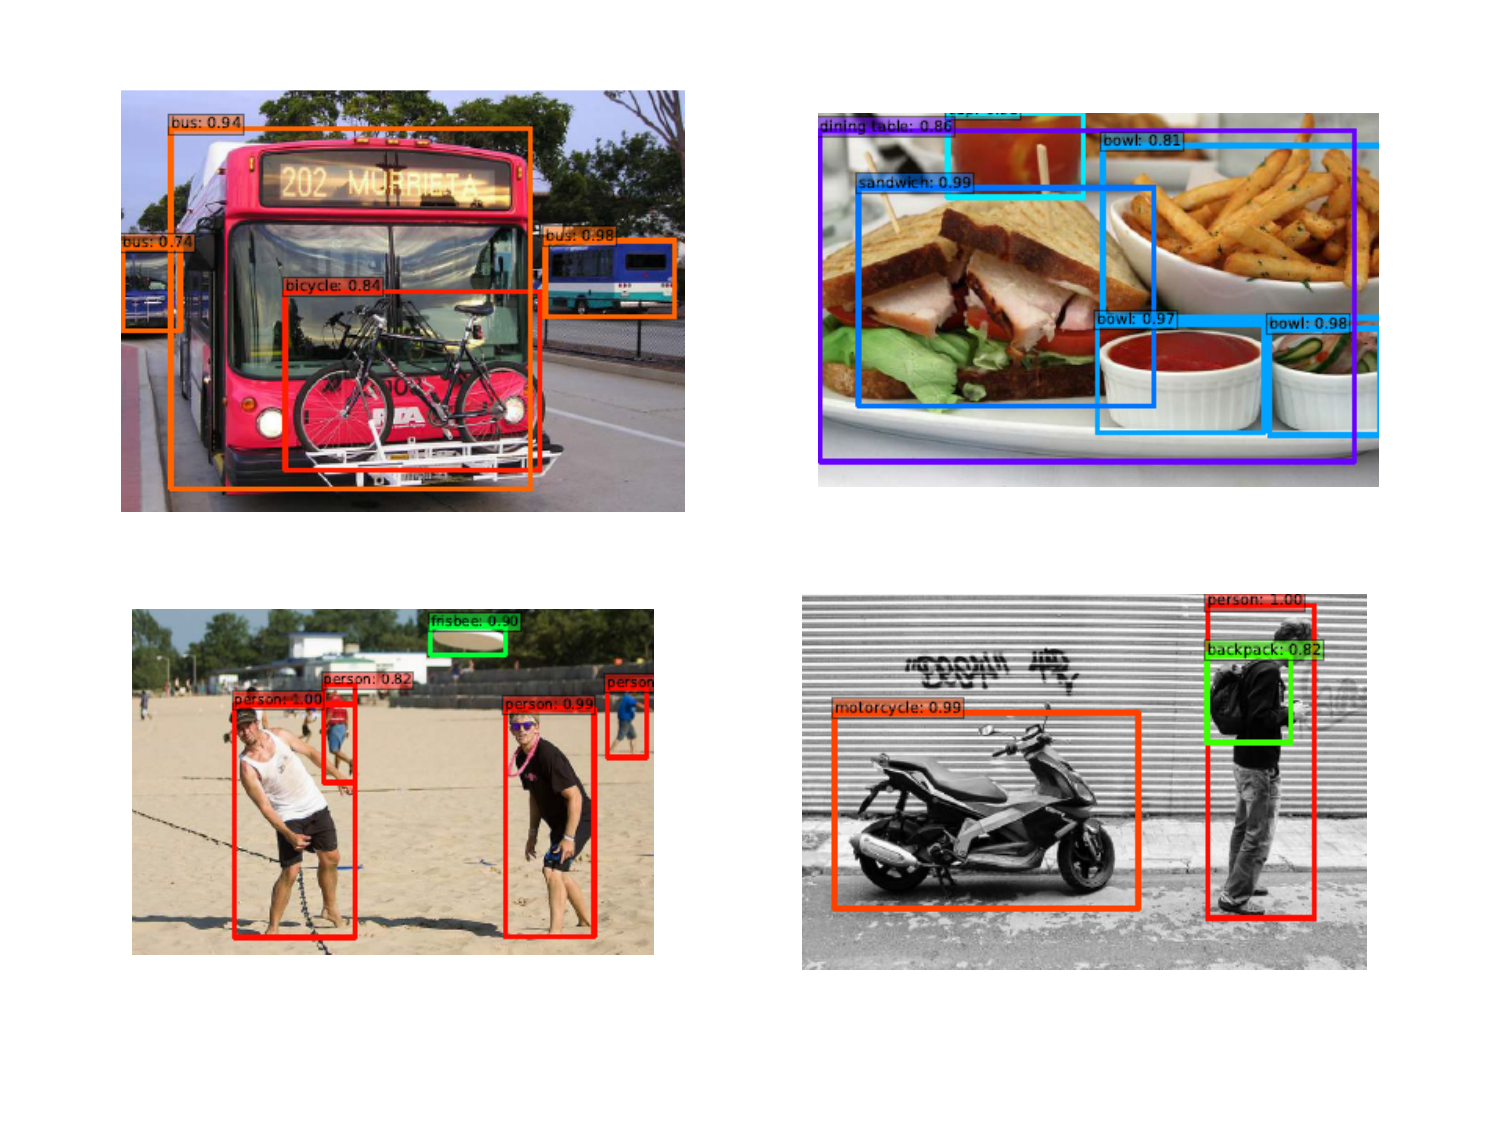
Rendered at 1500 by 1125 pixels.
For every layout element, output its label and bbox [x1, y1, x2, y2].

text_box [132, 594, 1368, 971]
text_box [121, 89, 1379, 512]
